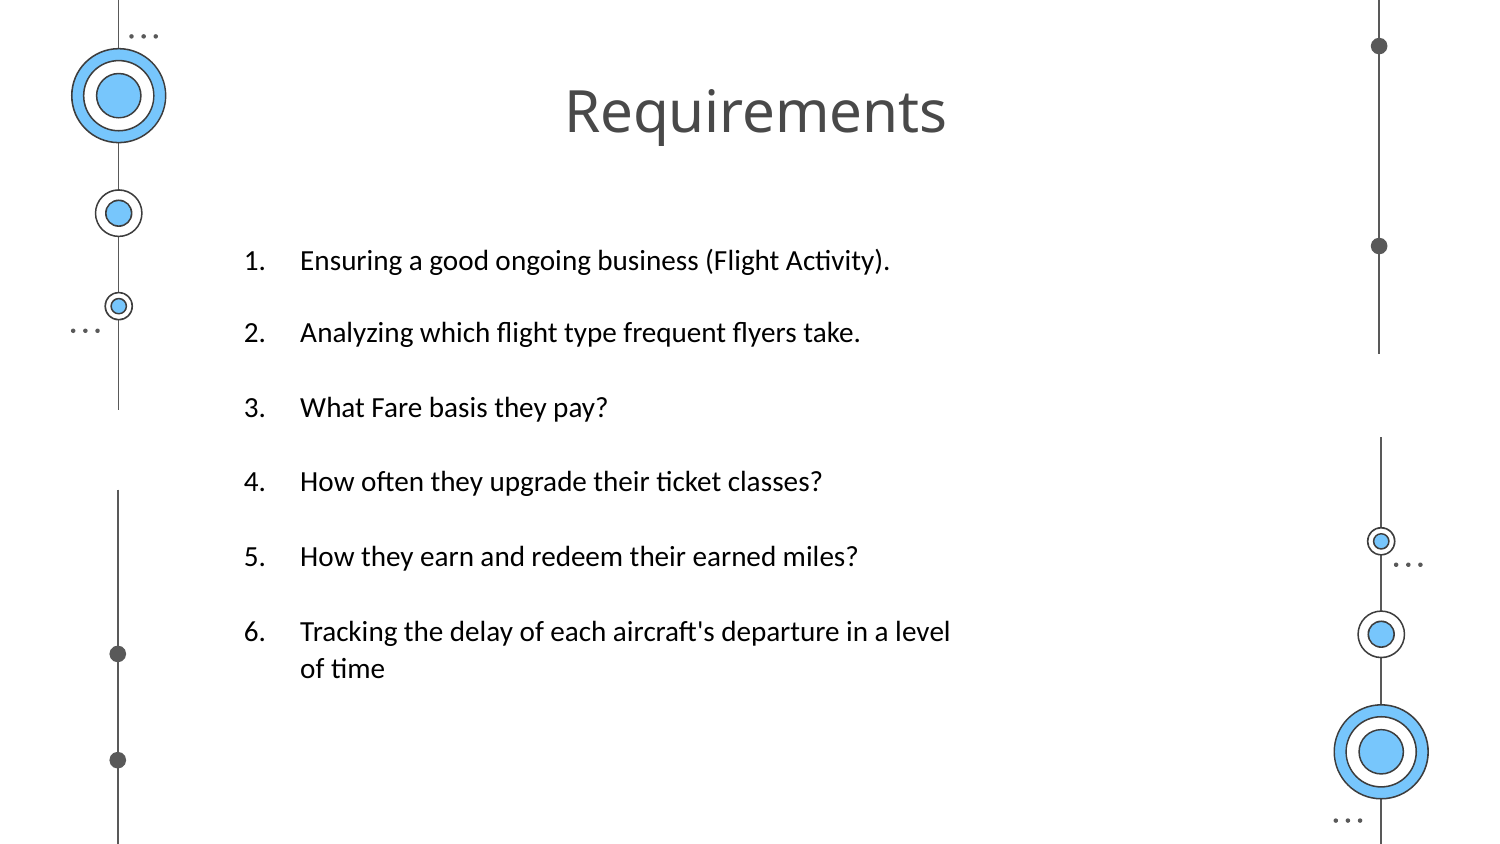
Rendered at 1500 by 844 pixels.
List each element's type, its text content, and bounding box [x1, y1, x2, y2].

text_box Ensuring a good ongoing business (Flight Activity). Analyzing which flight type frequent flyers take. What Fare basis they pay? How often they upgrade their ticket classes? How they earn and redeem their earned miles? Tracking the delay of each aircraft's departure in a level of time [229, 230, 980, 730]
text_box Requirements [549, 66, 980, 152]
